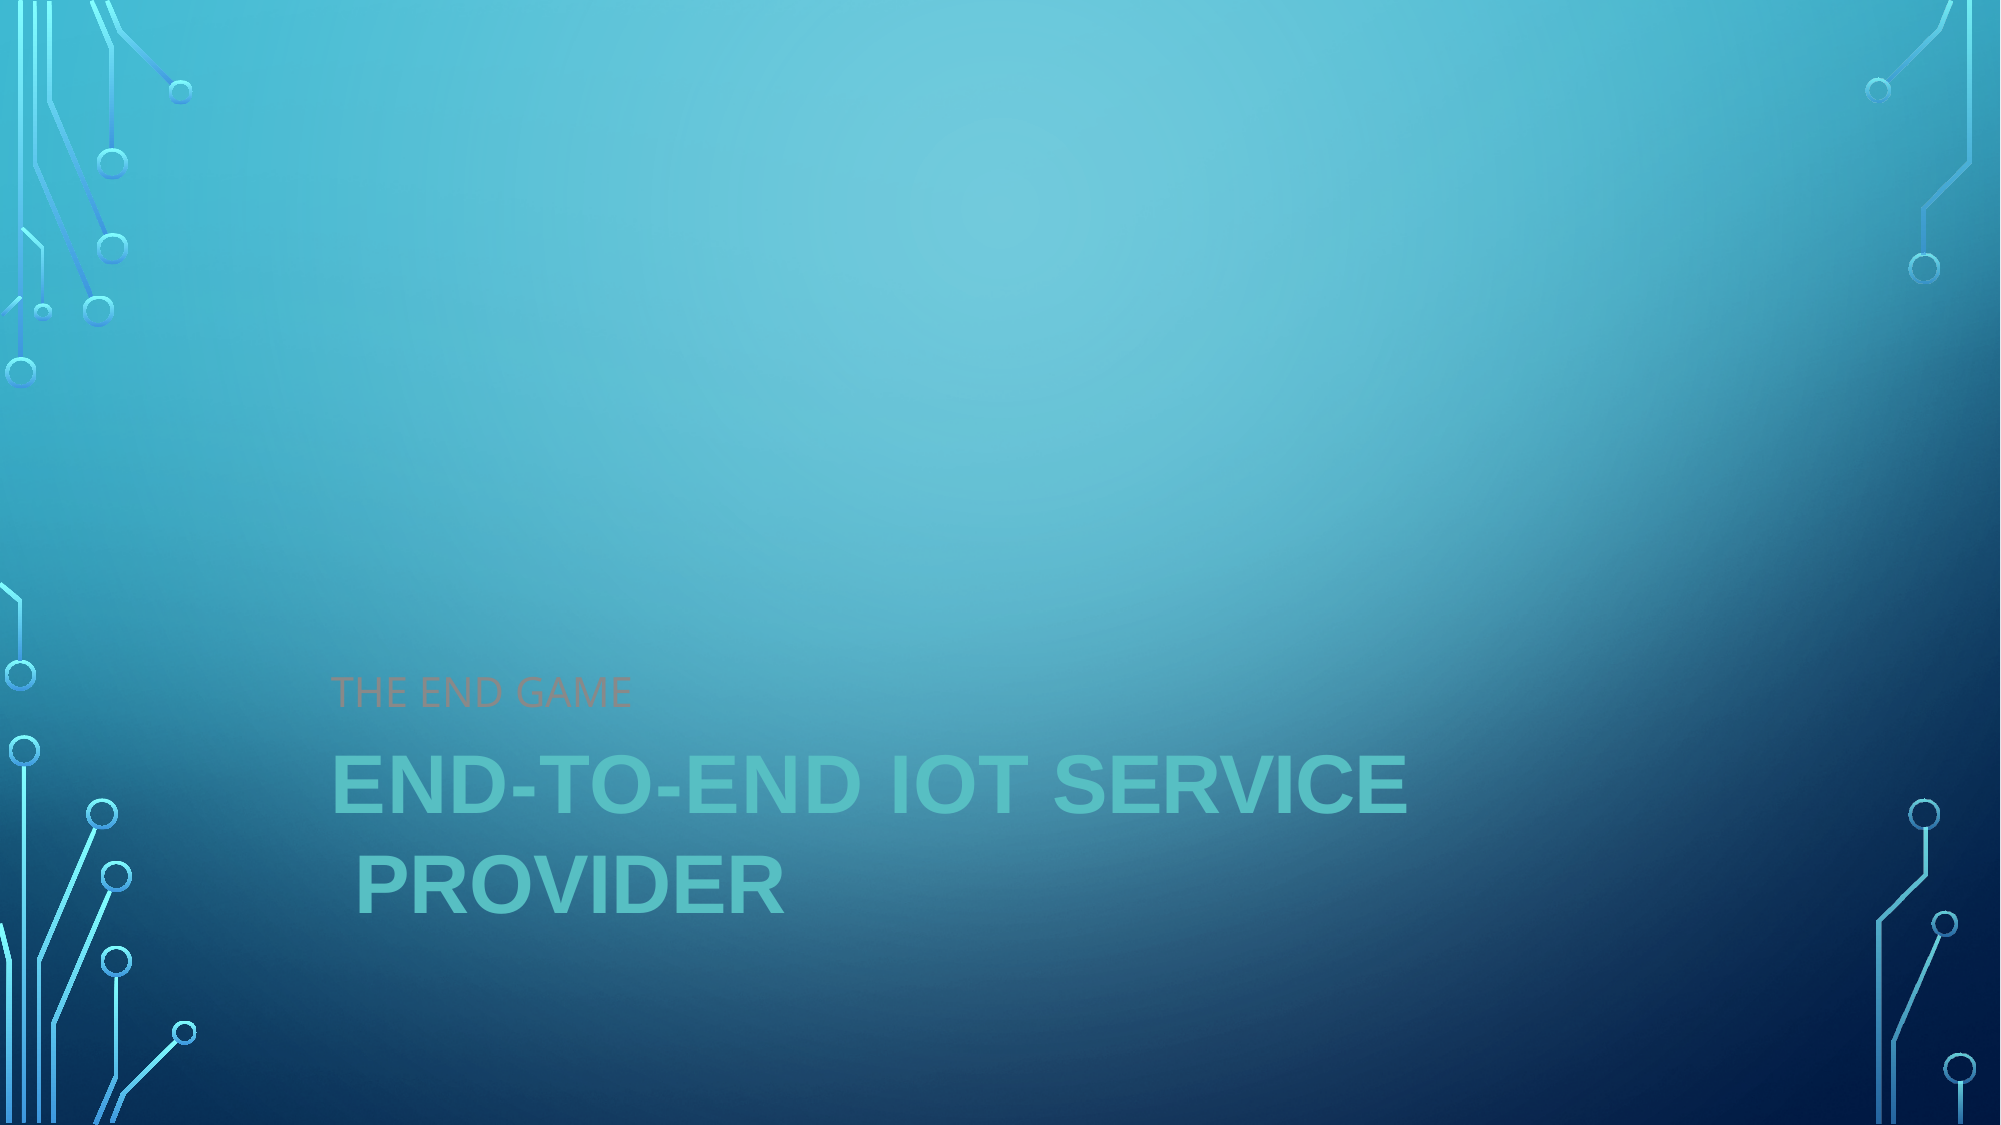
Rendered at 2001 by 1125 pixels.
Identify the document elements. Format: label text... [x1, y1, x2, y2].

text_box THE END GAME END-TO-END IOT SERVICE PROVIDER [328, 655, 1418, 931]
